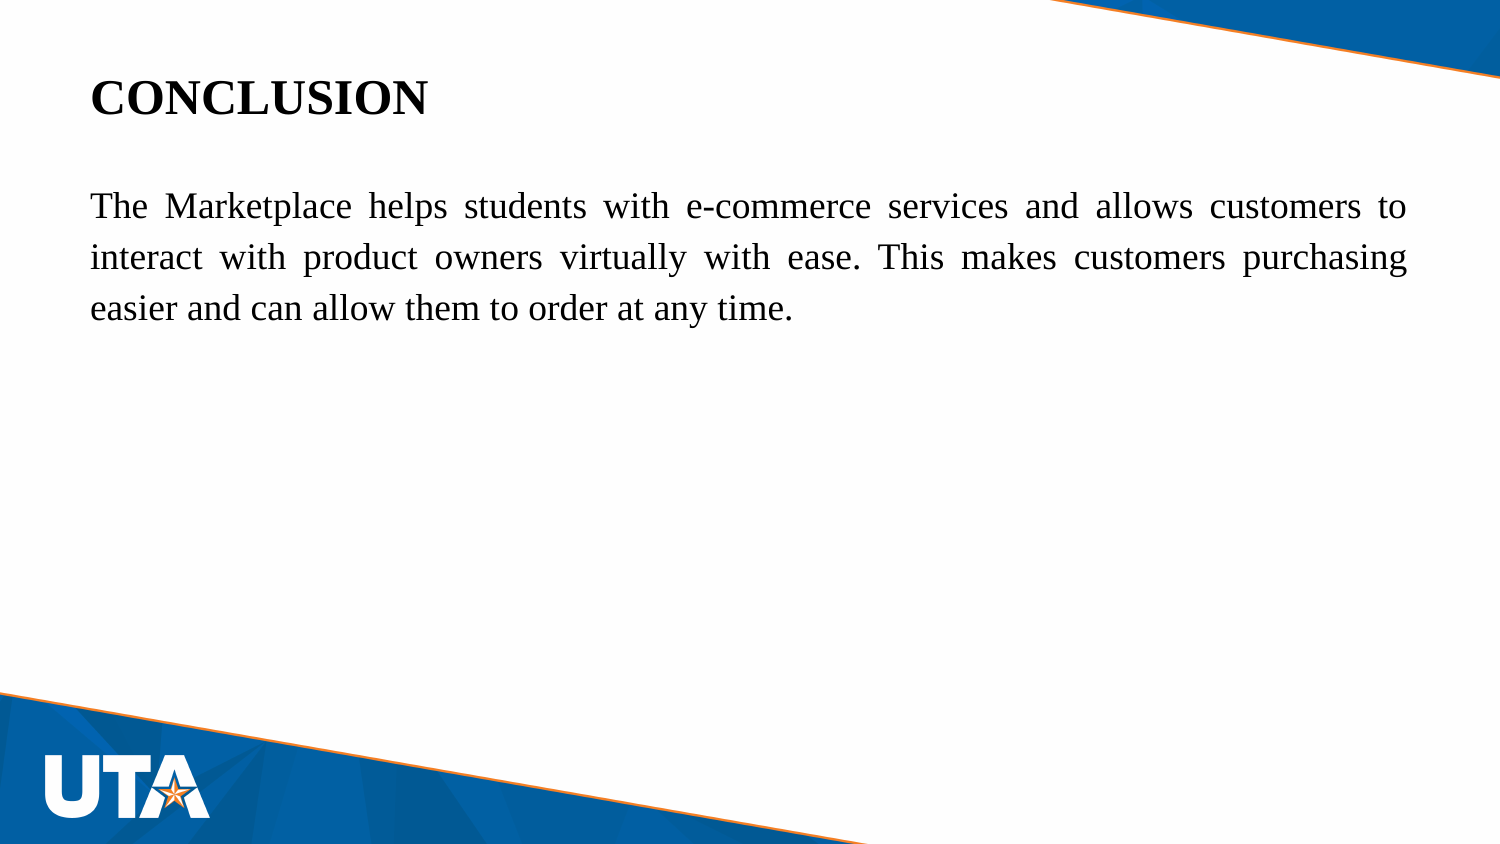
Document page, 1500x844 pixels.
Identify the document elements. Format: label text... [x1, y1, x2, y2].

list The Marketplace helps students with e-commerce services and allows customers to interact with product owners virtually with ease. This makes customers purchasing easier and can allow them to order at any time. [75, 167, 1425, 677]
title CONCLUSION [75, 20, 1425, 161]
picture [0, 0, 1500, 844]
